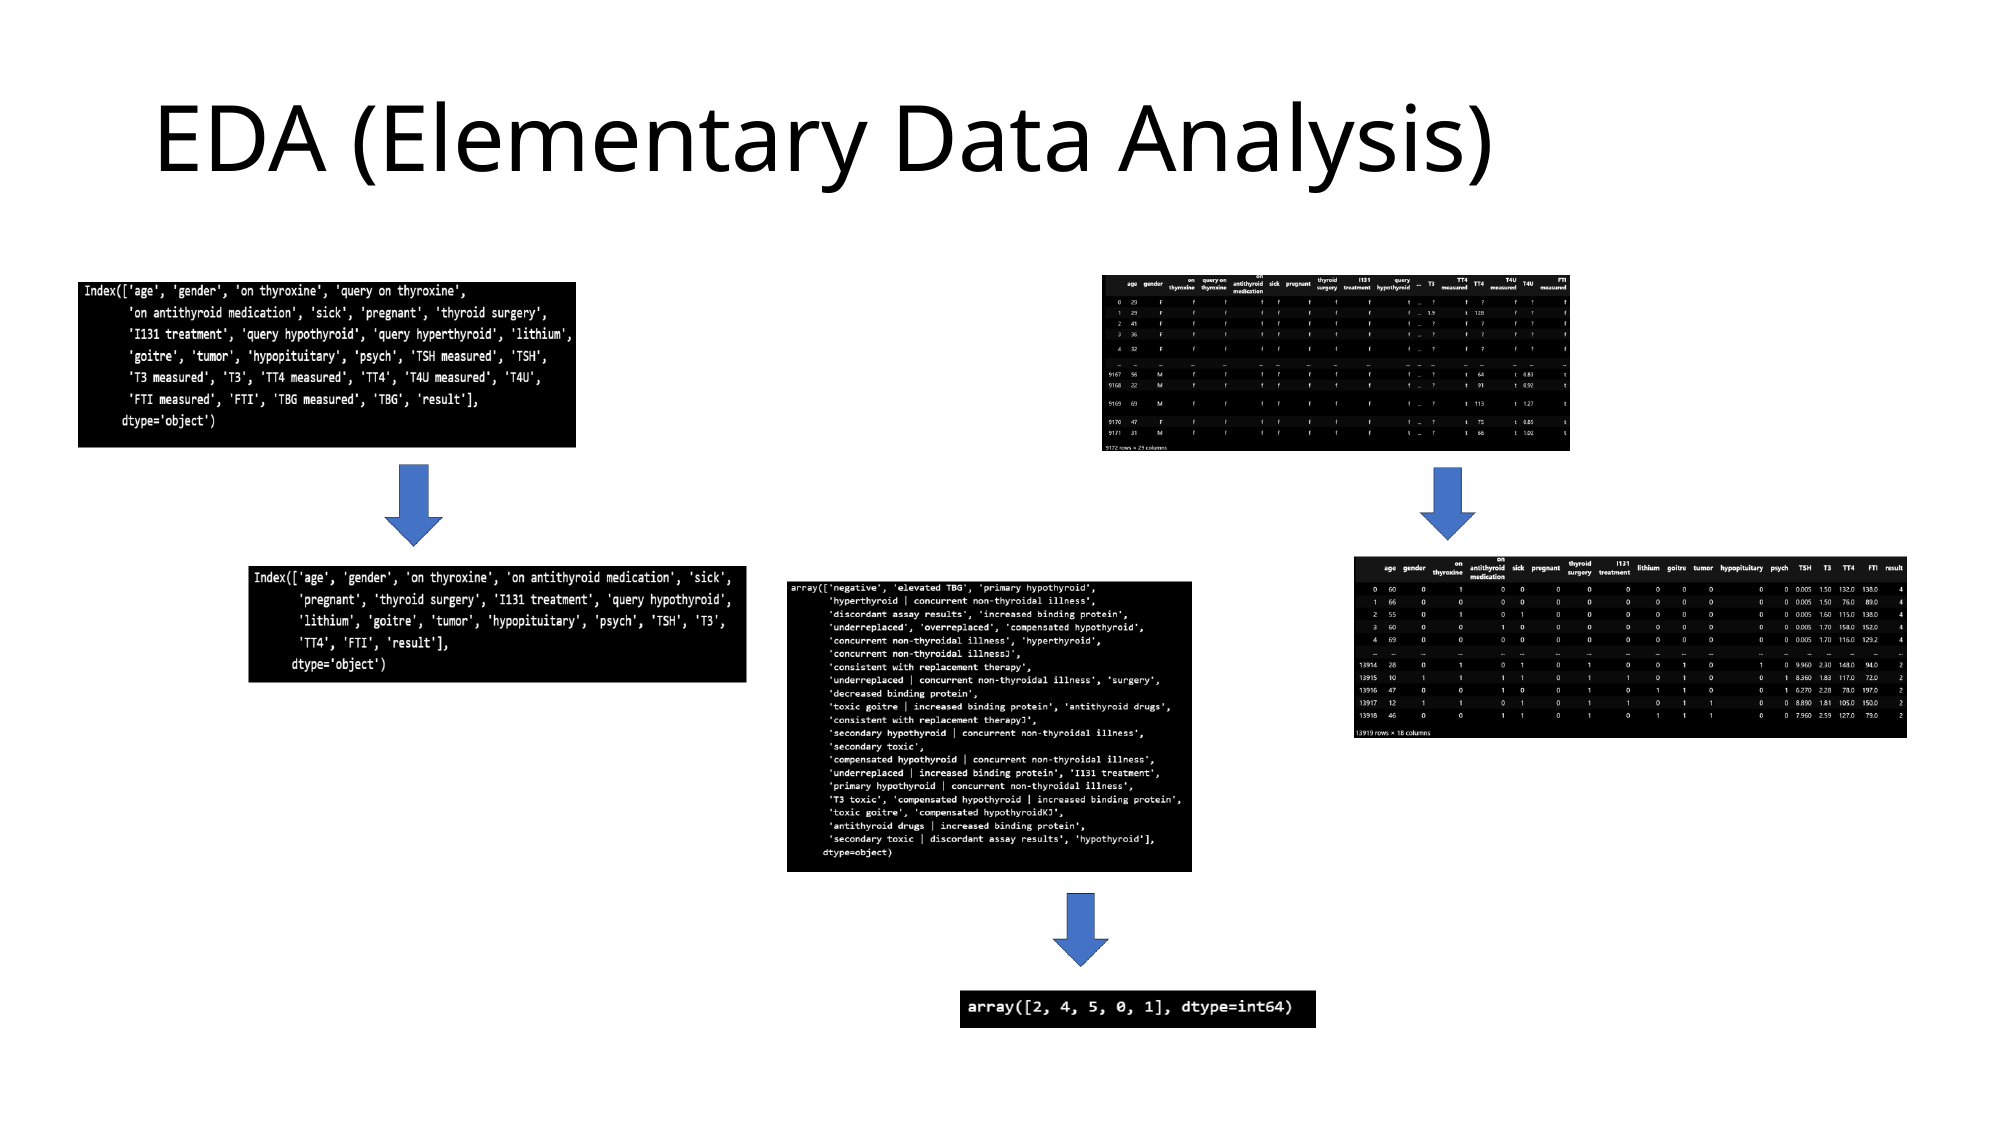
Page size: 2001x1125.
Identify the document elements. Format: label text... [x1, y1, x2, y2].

picture [48, 265, 1931, 1066]
title EDA (Elementary Data Analysis) [137, 59, 1863, 224]
